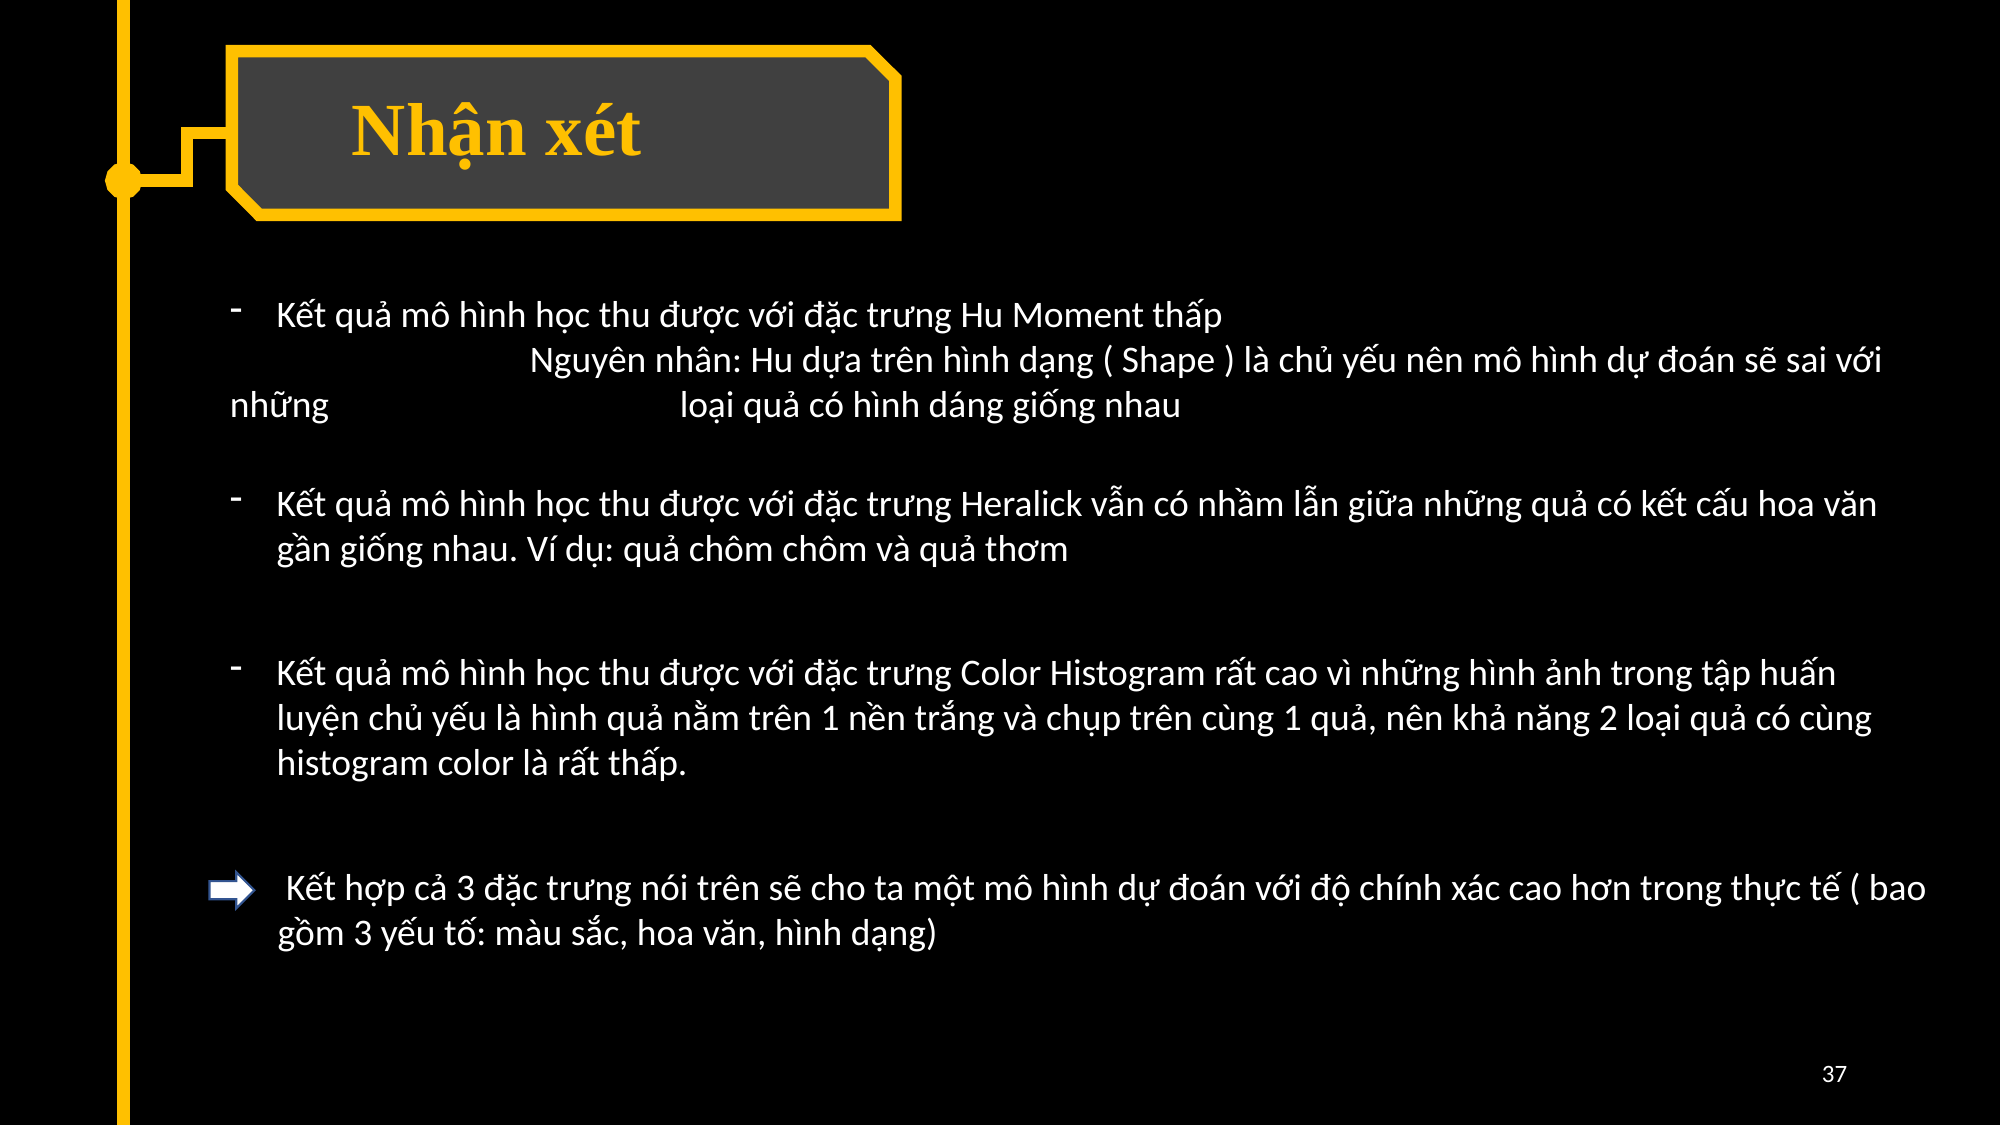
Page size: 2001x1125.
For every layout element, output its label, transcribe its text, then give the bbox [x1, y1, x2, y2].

text_box Kết quả mô hình học thu được với đặc trưng Heralick vẫn có nhầm lẫn giữa những quả có kết cấu hoa văn gần giống nhau. Ví dụ: quả chôm chôm và quả thơm [214, 471, 1910, 622]
text_box Nhận xét [337, 72, 1004, 178]
text_box Kết quả mô hình học thu được với đặc trưng Color Histogram rất cao vì những hình ảnh trong tập huấn luyện chủ yếu là hình quả nằm trên 1 nền trắng và chụp trên cùng 1 quả, nên khả năng 2 loại quả có cùng histogram color là rất thấp. [214, 640, 1910, 836]
text_box [230, 50, 897, 216]
slide_number 37 [1412, 1042, 1863, 1103]
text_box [123, 133, 251, 181]
text_box [208, 869, 256, 911]
text_box Kết quả mô hình học thu được với đặc trưng Hu Moment thấp Nguyên nhân: Hu dựa trên hình dạng ( Shape ) là chủ yếu nên mô hình dự đoán sẽ sai với những loại quả có hình dáng giống nhau [214, 282, 1910, 433]
text_box Kết hợp cả 3 đặc trưng nói trên sẽ cho ta một mô hình dự đoán với độ chính xác cao hơn trong thực tế ( bao gồm 3 yếu tố: màu sắc, hoa văn, hình dạng) [262, 855, 1958, 960]
